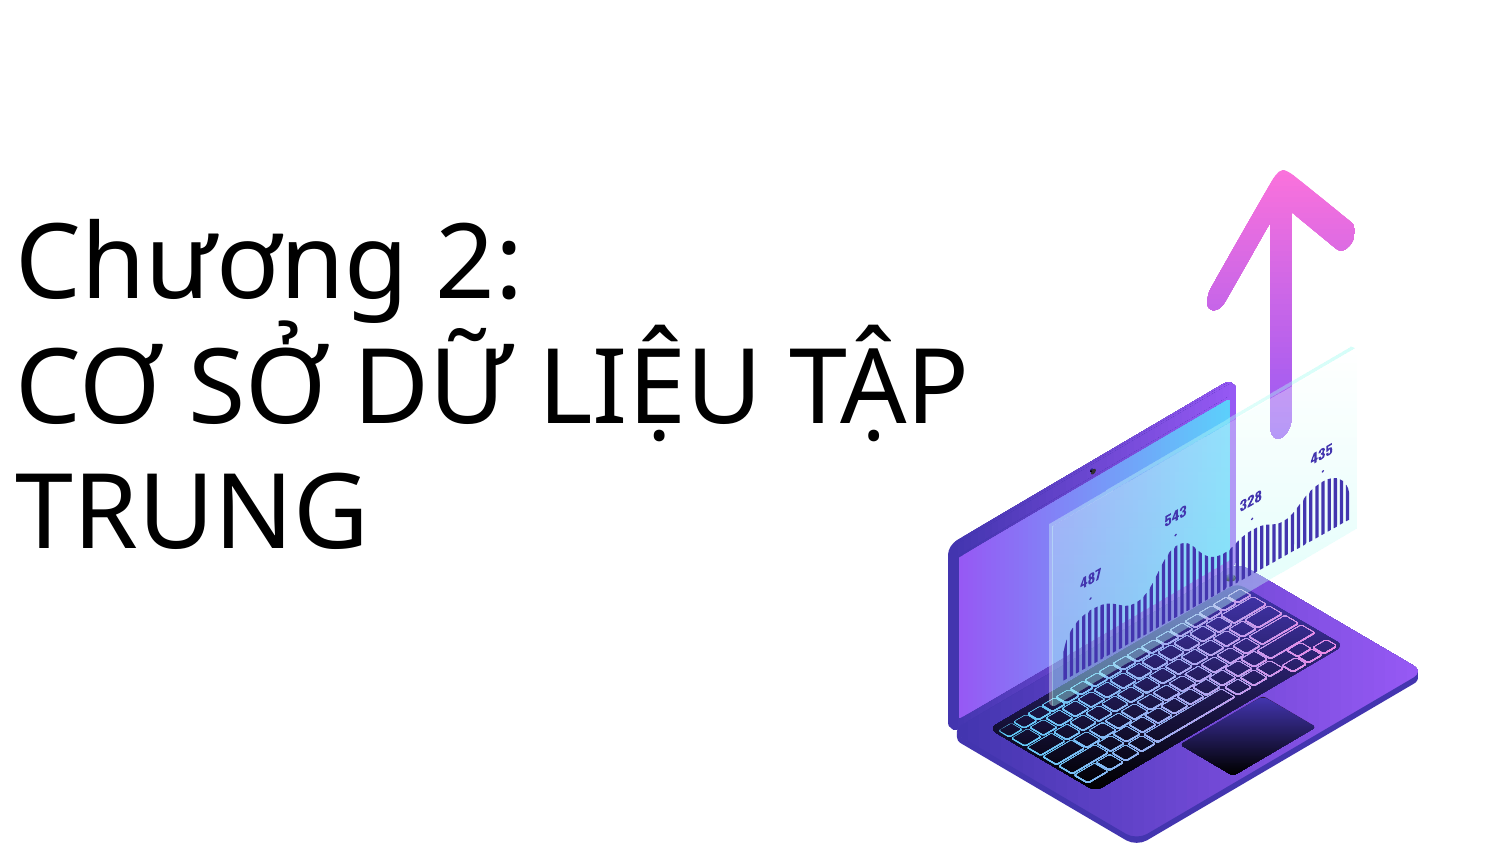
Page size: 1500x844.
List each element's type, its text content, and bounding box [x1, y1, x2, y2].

title Chương 2: CƠ SỞ DỮ LIỆU TẬP TRUNG [0, 185, 942, 579]
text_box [947, 169, 1419, 844]
